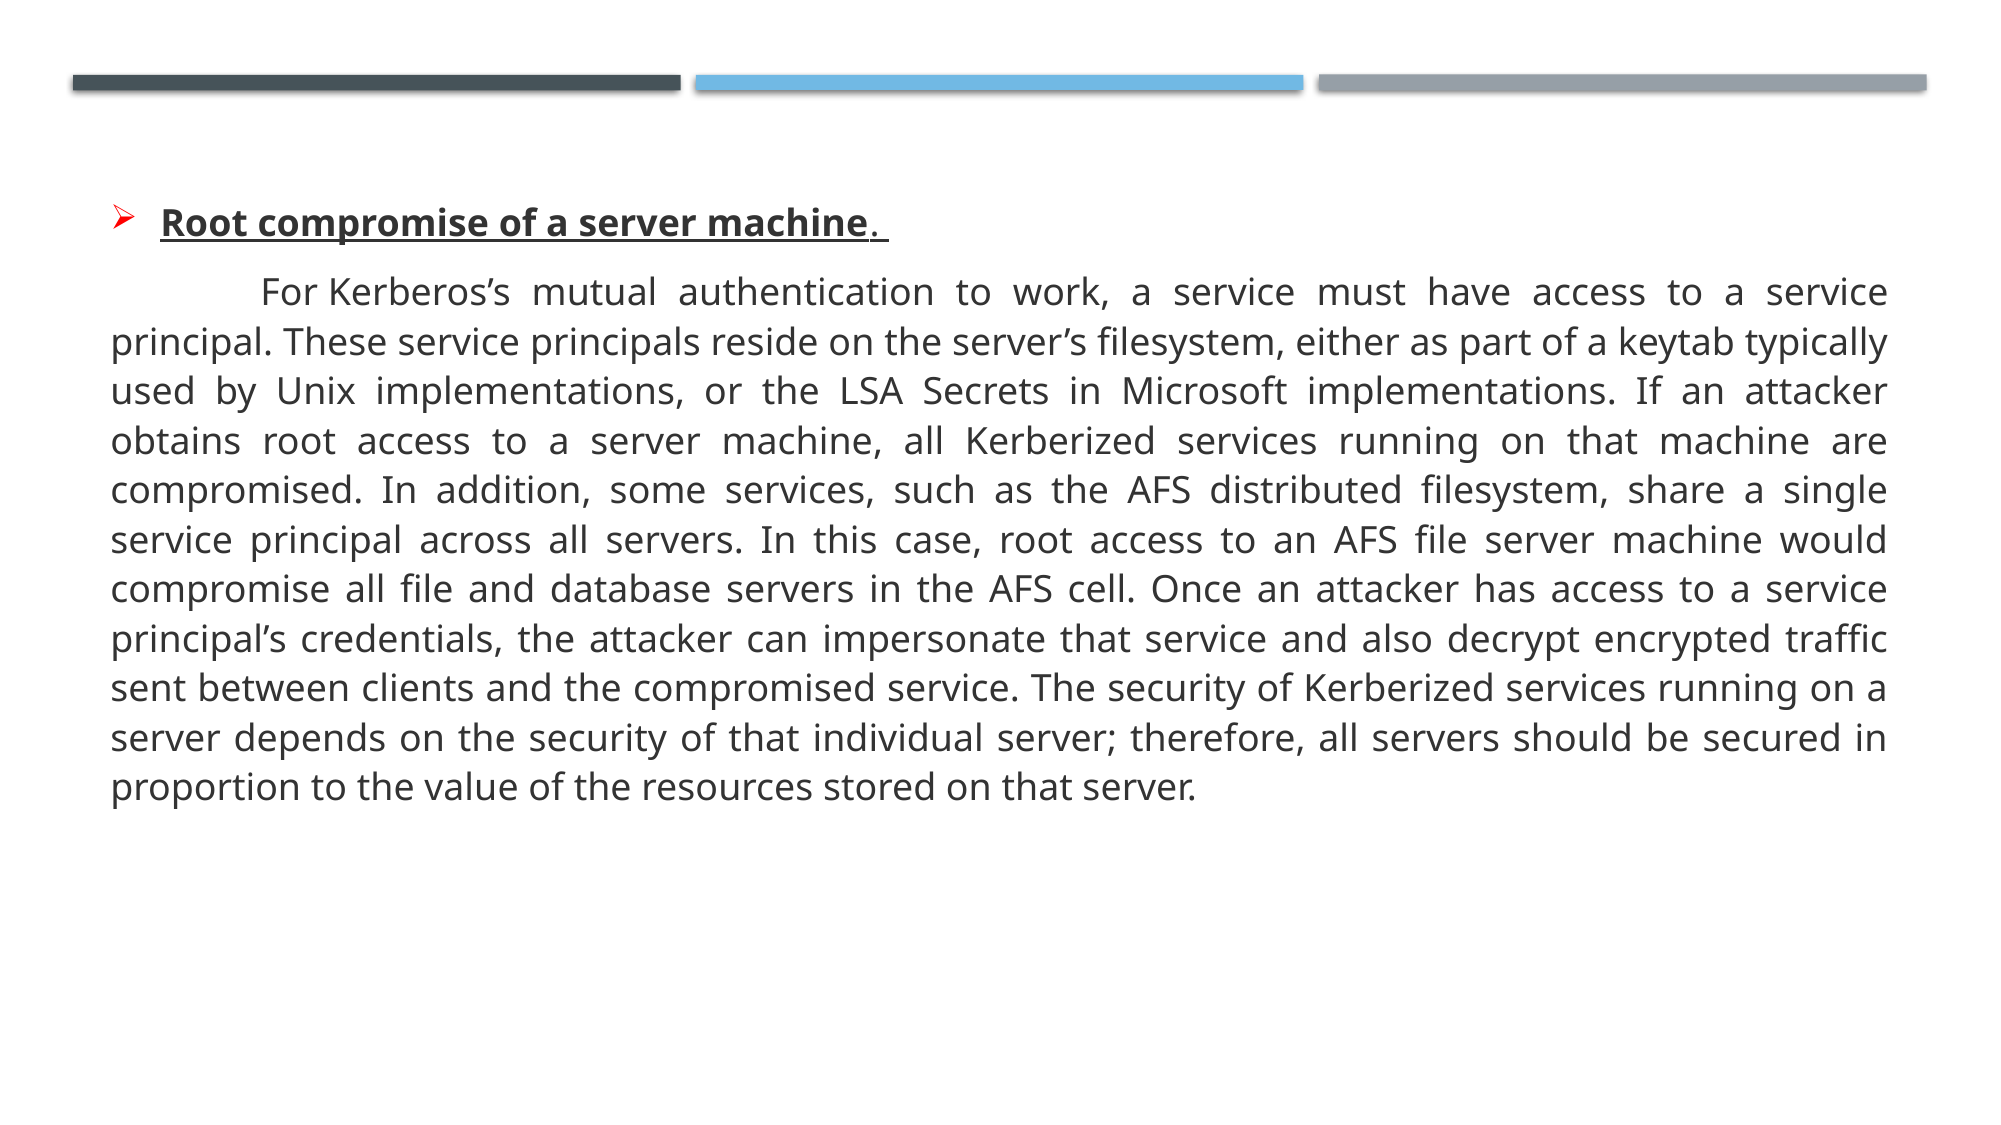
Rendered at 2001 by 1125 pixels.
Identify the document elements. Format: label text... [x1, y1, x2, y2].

list Root compromise of a server machine. For Kerberos’s mutual authentication to work, a service must have access to a service principal. These service principals reside on the server’s filesystem, either as part of a keytab typically used by Unix implementations, or the LSA Secrets in Microsoft implementations. If an attacker obtains root access to a server machine, all Kerberized services running on that machine are compromised. In addition, some services, such as the AFS distributed filesystem, share a single service principal across all servers. In this case, root access to an AFS file server machine would compromise all file and database servers in the AFS cell. Once an attacker has access to a service principal’s credentials, the attacker can impersonate that service and also decrypt encrypted traffic sent between clients and the compromised service. The security of Kerberized services running on a server depends on the security of that individual server; therefore, all servers should be secured in proportion to the value of the resources stored on that server. [95, 88, 1905, 981]
